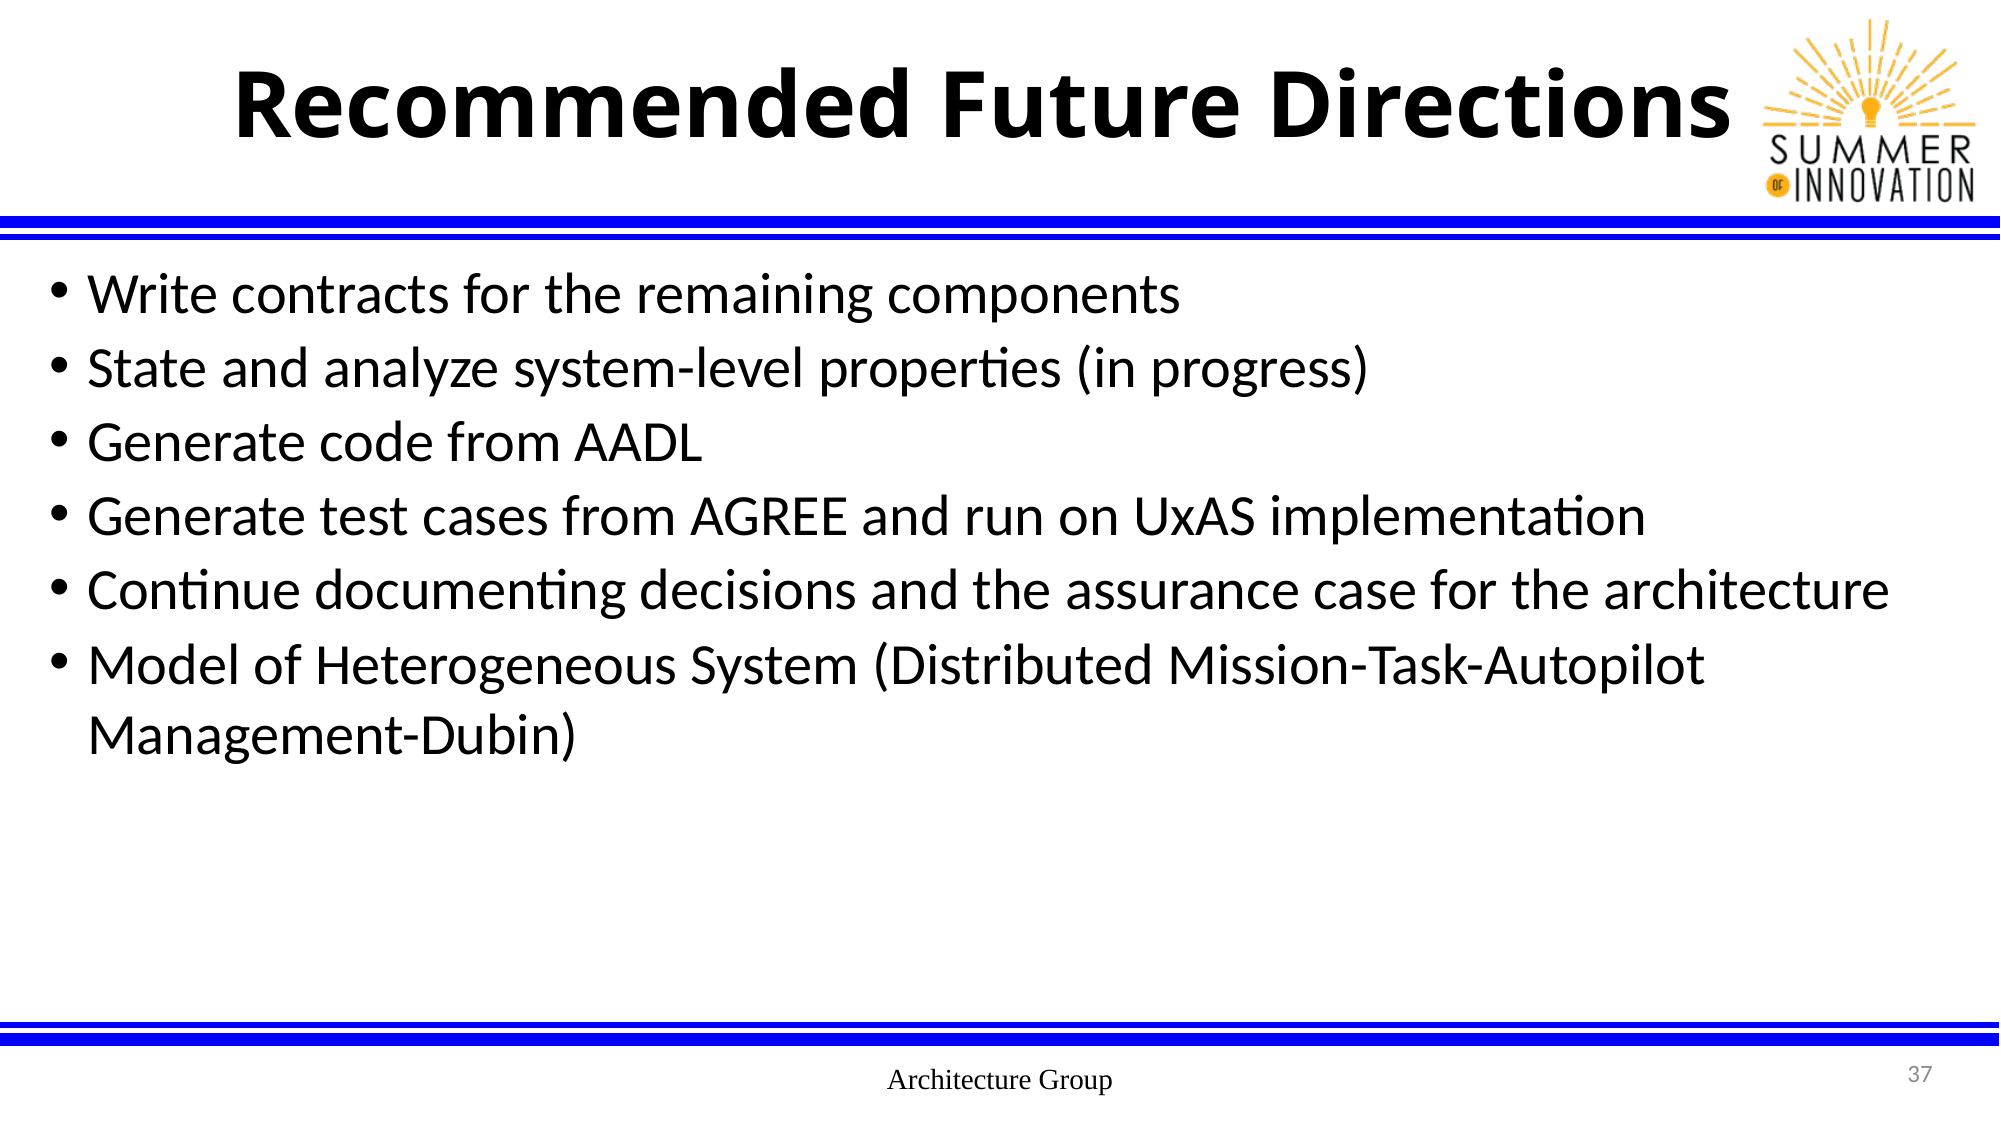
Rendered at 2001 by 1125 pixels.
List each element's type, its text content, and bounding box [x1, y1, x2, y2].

slide_number 37 [1412, 1042, 1948, 1103]
title Recommended Future Directions [34, 11, 1750, 205]
picture [1753, 5, 1993, 230]
footer Architecture Group [662, 1053, 1338, 1104]
list Write contracts for the remaining components State and analyze system-level properties (in progress) Generate code from AADL Generate test cases from AGREE and run on UxAS implementation Continue documenting decisions and the assurance case for the architecture Model of Heterogeneous System (Distributed Mission-Task-Autopilot Management-Dubin) [34, 247, 1948, 1014]
